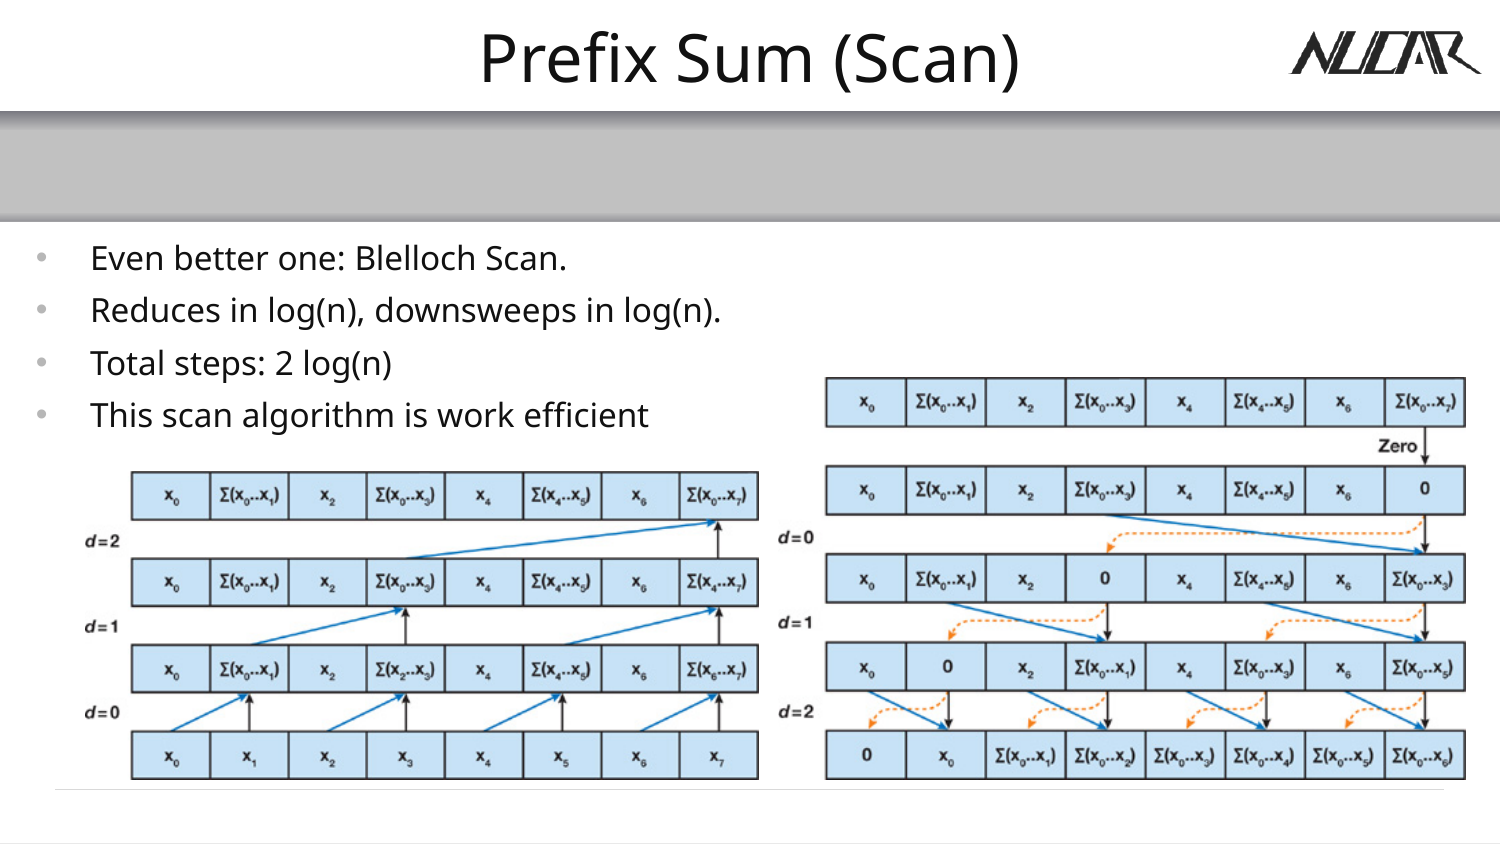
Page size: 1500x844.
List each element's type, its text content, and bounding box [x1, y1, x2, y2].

list Even better one: Blelloch Scan. Reduces in log(n), downsweeps in log(n). Total steps: 2 log(n) This scan algorithm is work efficient [0, 221, 1500, 735]
title Prefix Sum (Scan) [97, 0, 1403, 111]
picture [778, 376, 1466, 780]
picture [84, 470, 760, 780]
